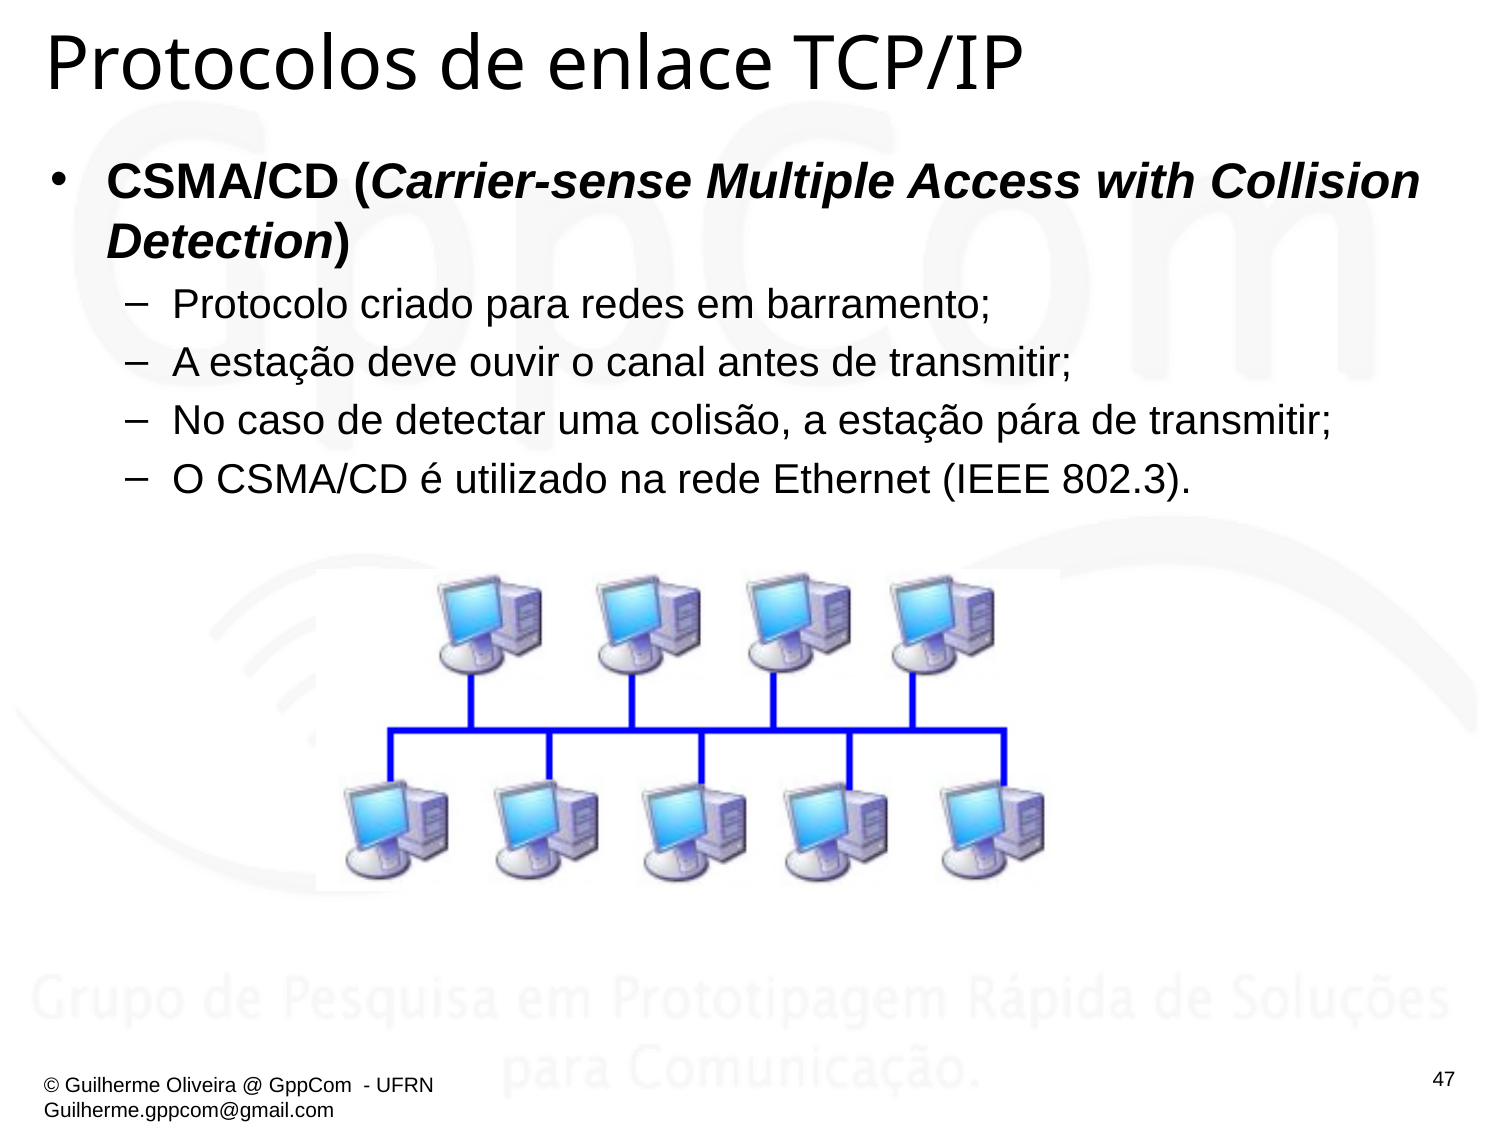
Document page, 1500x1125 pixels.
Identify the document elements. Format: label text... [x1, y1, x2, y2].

title Protocolos de enlace TCP/IP [29, 7, 1392, 188]
list CSMA/CD (Carrier-sense Multiple Access with Collision Detection) Protocolo criado para redes em barramento; A estação deve ouvir o canal antes de transmitir; No caso de detectar uma colisão, a estação pára de transmitir; O CSMA/CD é utilizado na rede Ethernet (IEEE 802.3). [35, 140, 1444, 1003]
slide_number ‹#› [1258, 1058, 1471, 1106]
picture [316, 568, 1060, 891]
